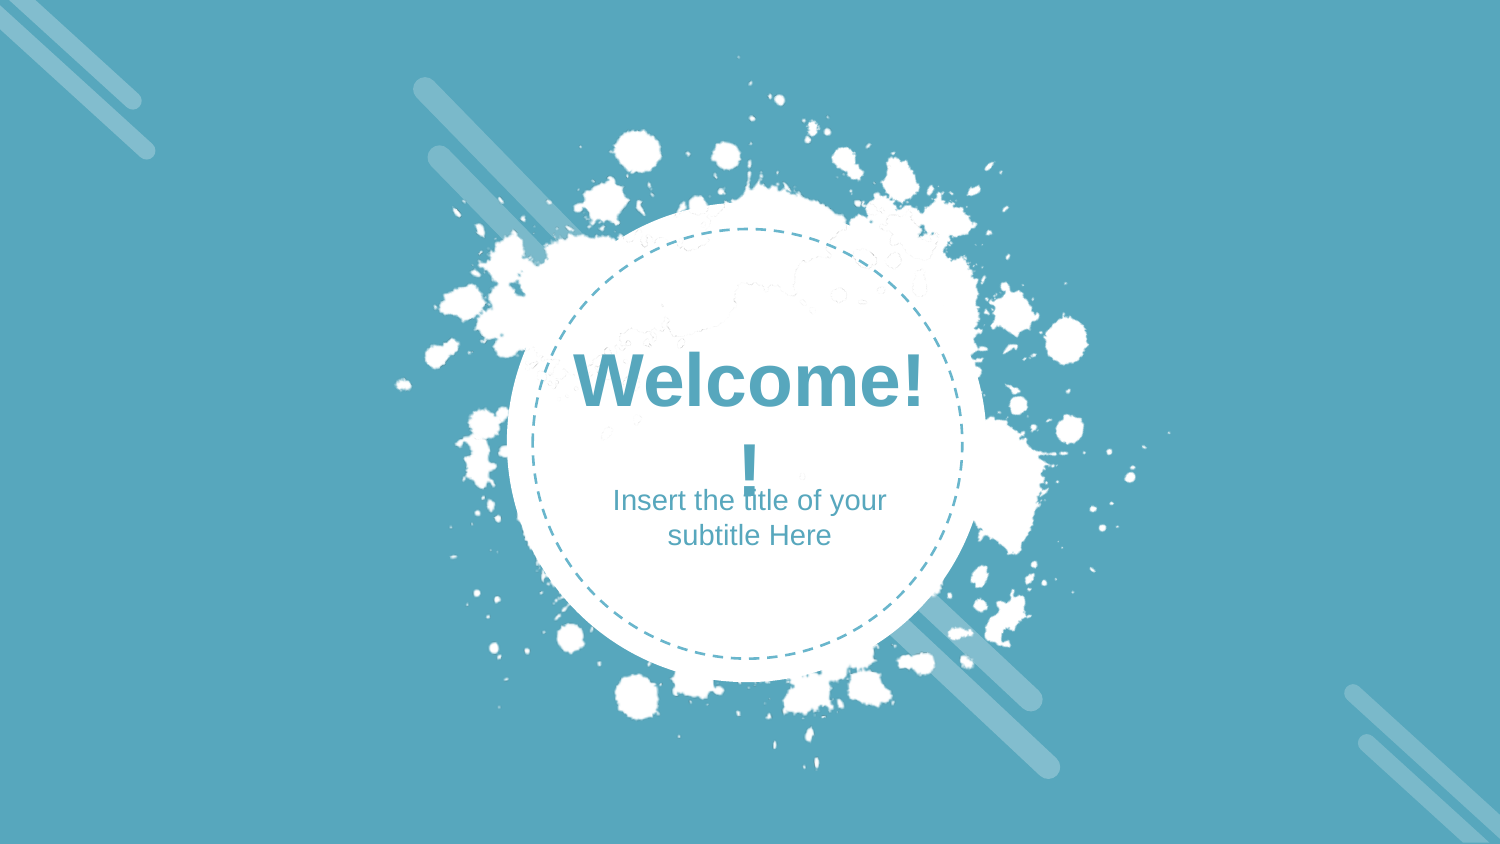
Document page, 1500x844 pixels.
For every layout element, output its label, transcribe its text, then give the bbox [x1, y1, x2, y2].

list Welcome!! [556, 374, 944, 469]
list Insert the title of your subtitle Here [556, 469, 944, 564]
picture [335, 0, 1256, 809]
